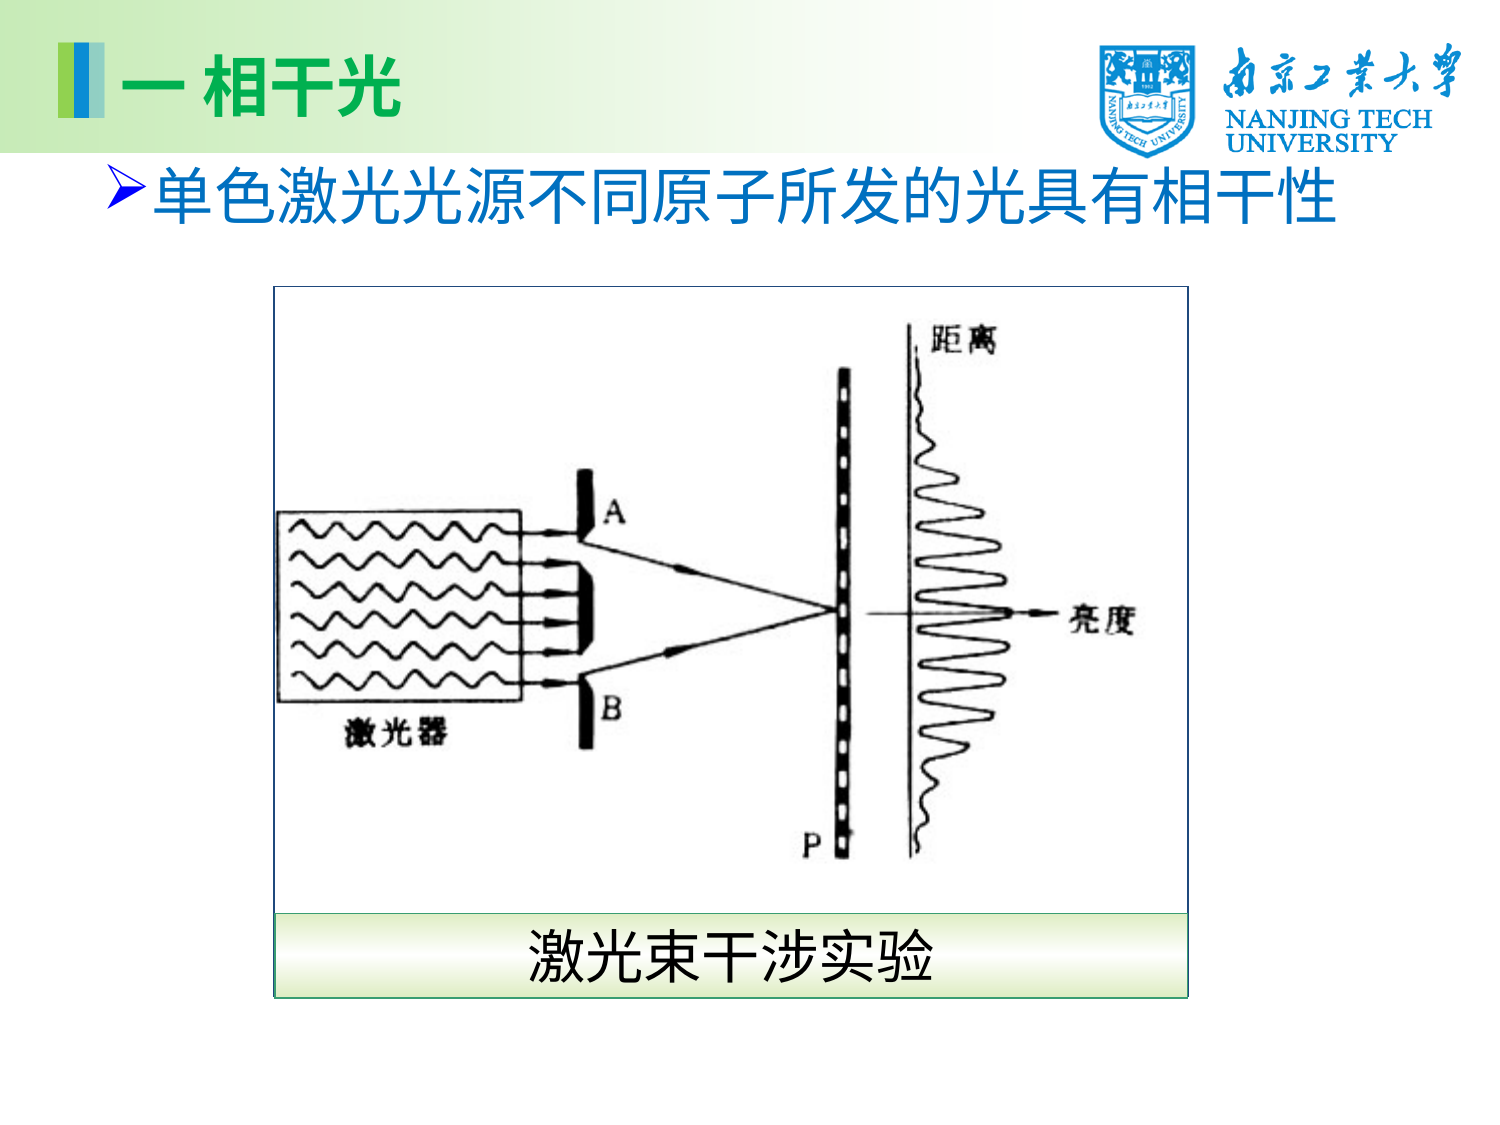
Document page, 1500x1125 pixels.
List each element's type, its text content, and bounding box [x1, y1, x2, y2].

text_box 单色激光光源不同原子所发的光具有相干性 [87, 149, 1438, 240]
text_box 一 相干光 [74, 37, 463, 133]
picture [0, 0, 1500, 1125]
